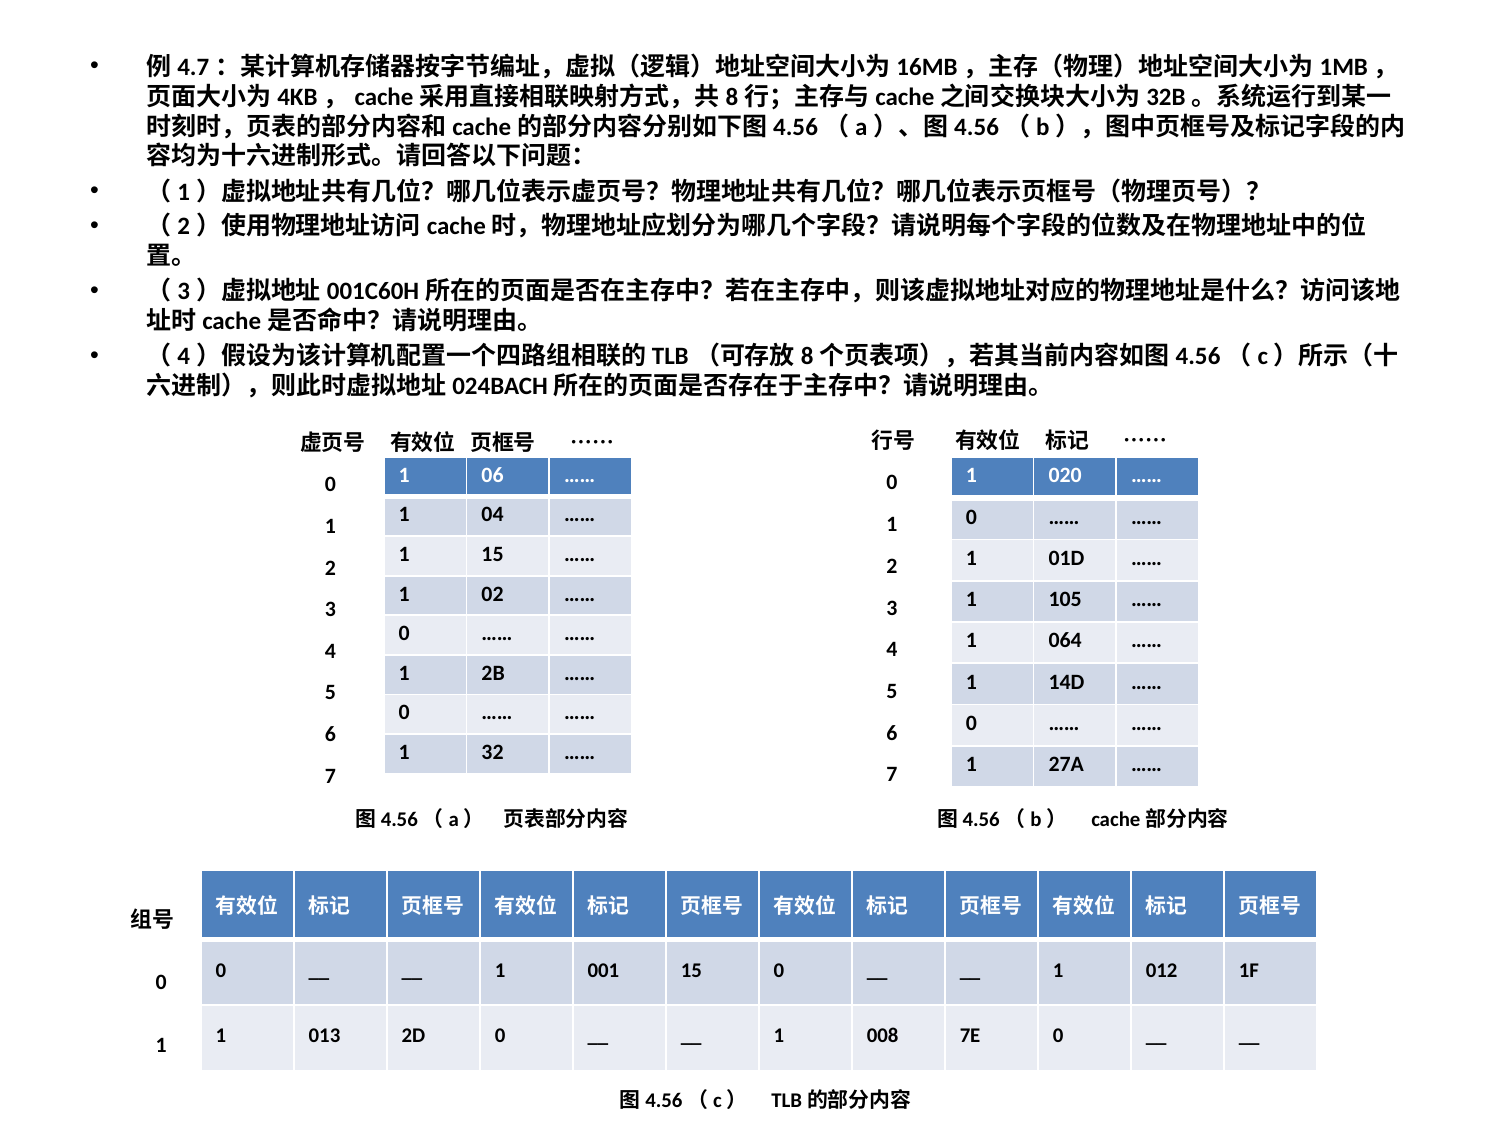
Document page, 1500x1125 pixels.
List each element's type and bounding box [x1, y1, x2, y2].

table_cell [388, 1006, 479, 1070]
table_cell [760, 1006, 851, 1070]
table_cell [1117, 623, 1198, 662]
table_header [1039, 871, 1130, 937]
table_header [481, 871, 572, 937]
table_cell [952, 582, 1033, 621]
list [75, 42, 1425, 786]
table_cell [202, 1006, 293, 1070]
text_box [846, 403, 1183, 794]
table_header [295, 871, 386, 937]
text_box [922, 798, 1244, 839]
table_cell [1132, 942, 1223, 1004]
table_header [853, 871, 944, 937]
table_cell [952, 540, 1033, 580]
table_header [1225, 871, 1316, 937]
table_cell [946, 1006, 1037, 1070]
table_cell [574, 1006, 665, 1070]
table_header [388, 871, 479, 937]
table_header [1034, 458, 1115, 495]
table_cell [952, 664, 1033, 704]
table_cell [1117, 664, 1198, 704]
table_cell [1225, 1006, 1316, 1070]
table_cell [1117, 705, 1198, 745]
table_header [1117, 458, 1198, 495]
text_box [604, 1078, 926, 1119]
table_header [1132, 871, 1223, 937]
table_cell [1034, 705, 1115, 745]
table_cell [952, 501, 1033, 539]
table_cell [1117, 540, 1198, 580]
text_box [285, 405, 629, 796]
table_cell [1034, 664, 1115, 704]
table_cell [853, 1006, 944, 1070]
table_cell [1034, 501, 1115, 539]
table_header [202, 871, 293, 937]
table_cell [952, 705, 1033, 745]
table_cell [574, 942, 665, 1004]
table_cell [295, 942, 386, 1004]
table_cell [202, 942, 293, 1004]
text_box [340, 798, 643, 839]
table_cell [853, 942, 944, 1004]
table_cell [295, 1006, 386, 1070]
table_cell [1034, 582, 1115, 621]
table_cell [1117, 582, 1198, 621]
table_cell [481, 942, 572, 1004]
table_header [952, 458, 1033, 495]
table_cell [1132, 1006, 1223, 1070]
table_cell [1034, 540, 1115, 580]
table_cell [667, 942, 758, 1004]
table_cell [1039, 942, 1130, 1004]
table_cell [1034, 623, 1115, 662]
table_header [574, 871, 665, 937]
table_cell [1117, 501, 1198, 539]
table_cell [1117, 747, 1198, 786]
table_cell [952, 623, 1033, 662]
table_cell [1039, 1006, 1130, 1070]
table_cell [760, 942, 851, 1004]
table_header [667, 871, 758, 937]
table_cell [1034, 747, 1115, 786]
table_cell [667, 1006, 758, 1070]
table_cell [388, 942, 479, 1004]
table_header [946, 871, 1037, 937]
table_cell [481, 1006, 572, 1070]
table_cell [946, 942, 1037, 1004]
table_cell [1225, 942, 1316, 1004]
table_header [760, 871, 851, 937]
table_cell [952, 747, 1033, 786]
text_box [115, 861, 195, 1064]
